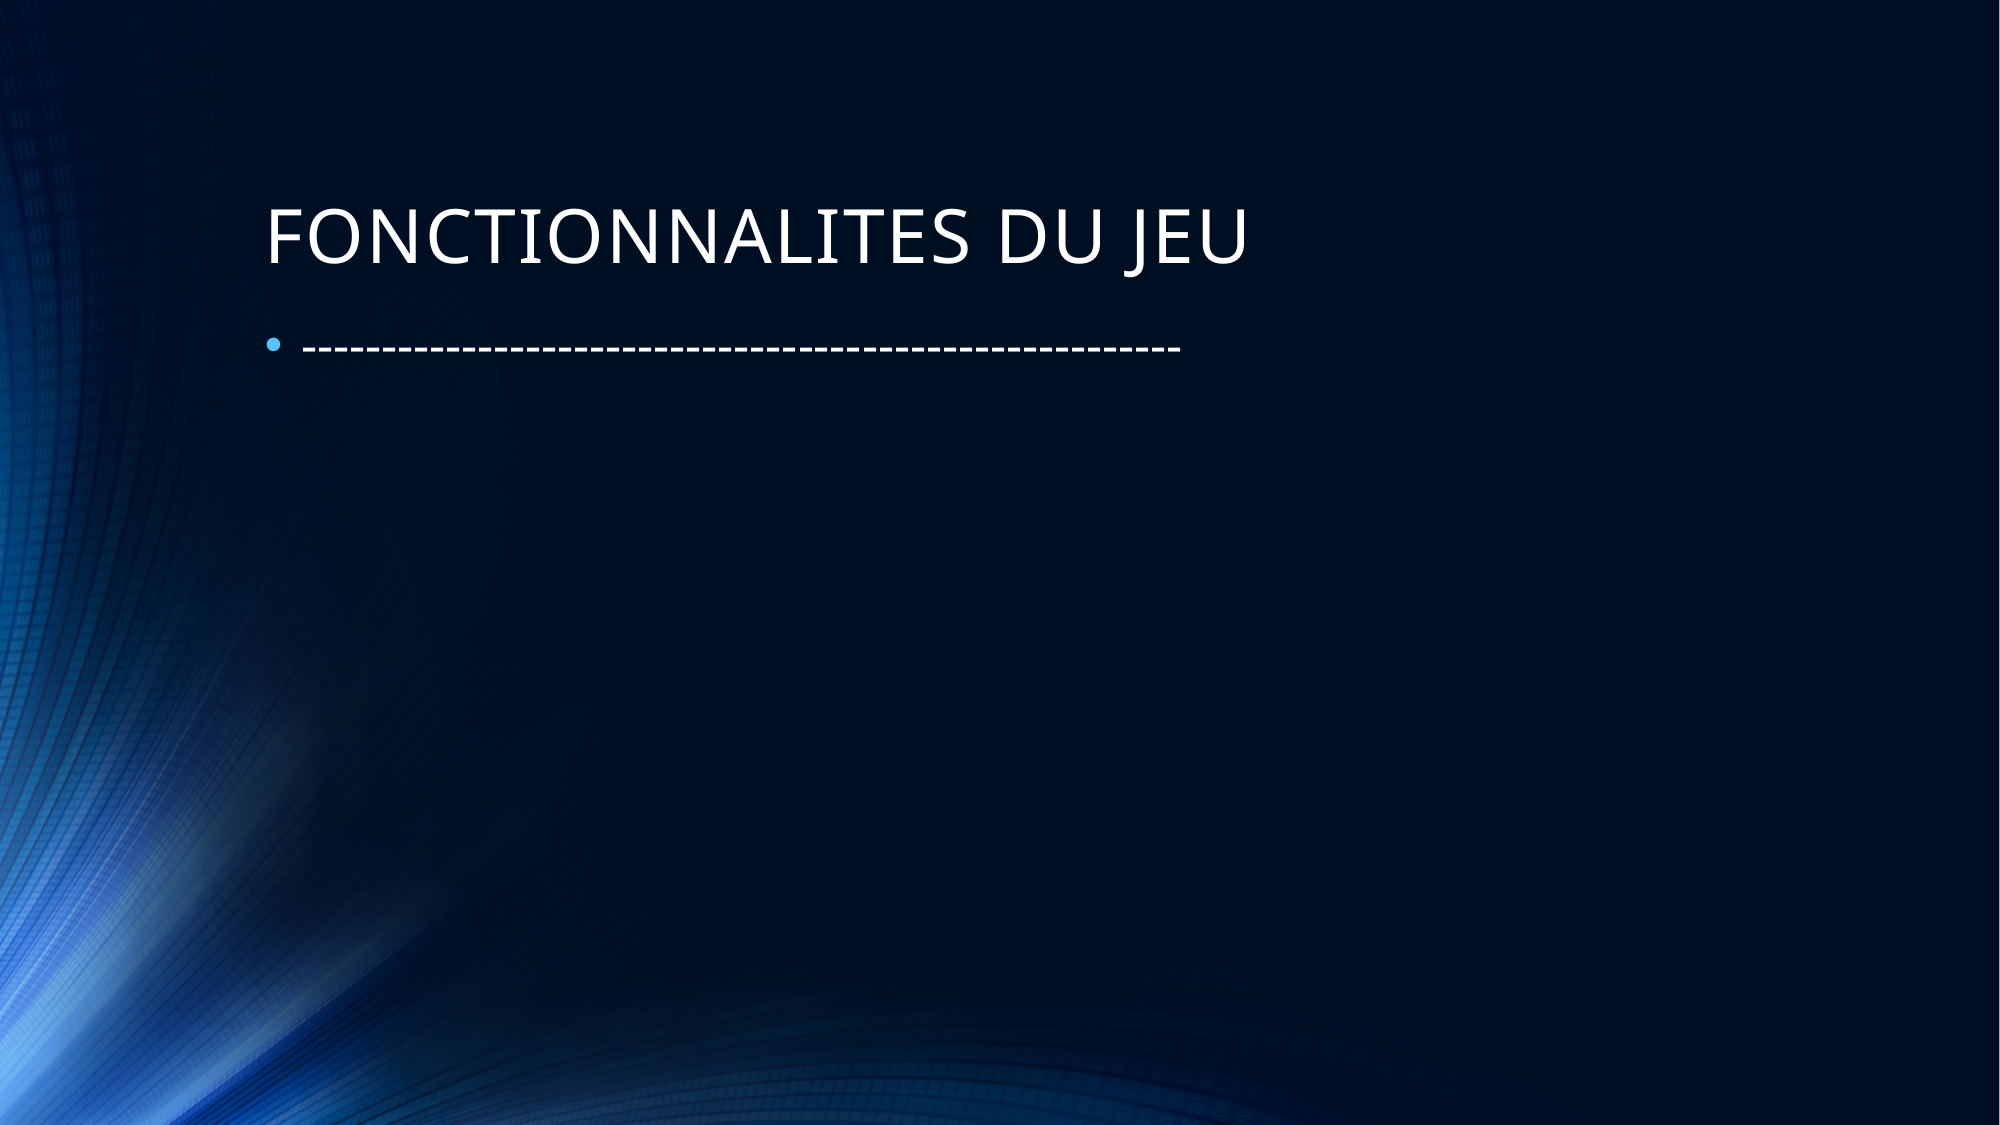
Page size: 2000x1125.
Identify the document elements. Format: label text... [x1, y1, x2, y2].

list ------------------------------------------------------- [249, 312, 1749, 988]
picture [0, 0, 2000, 1125]
title FONCTIONNALITES DU JEU [249, 62, 1750, 288]
